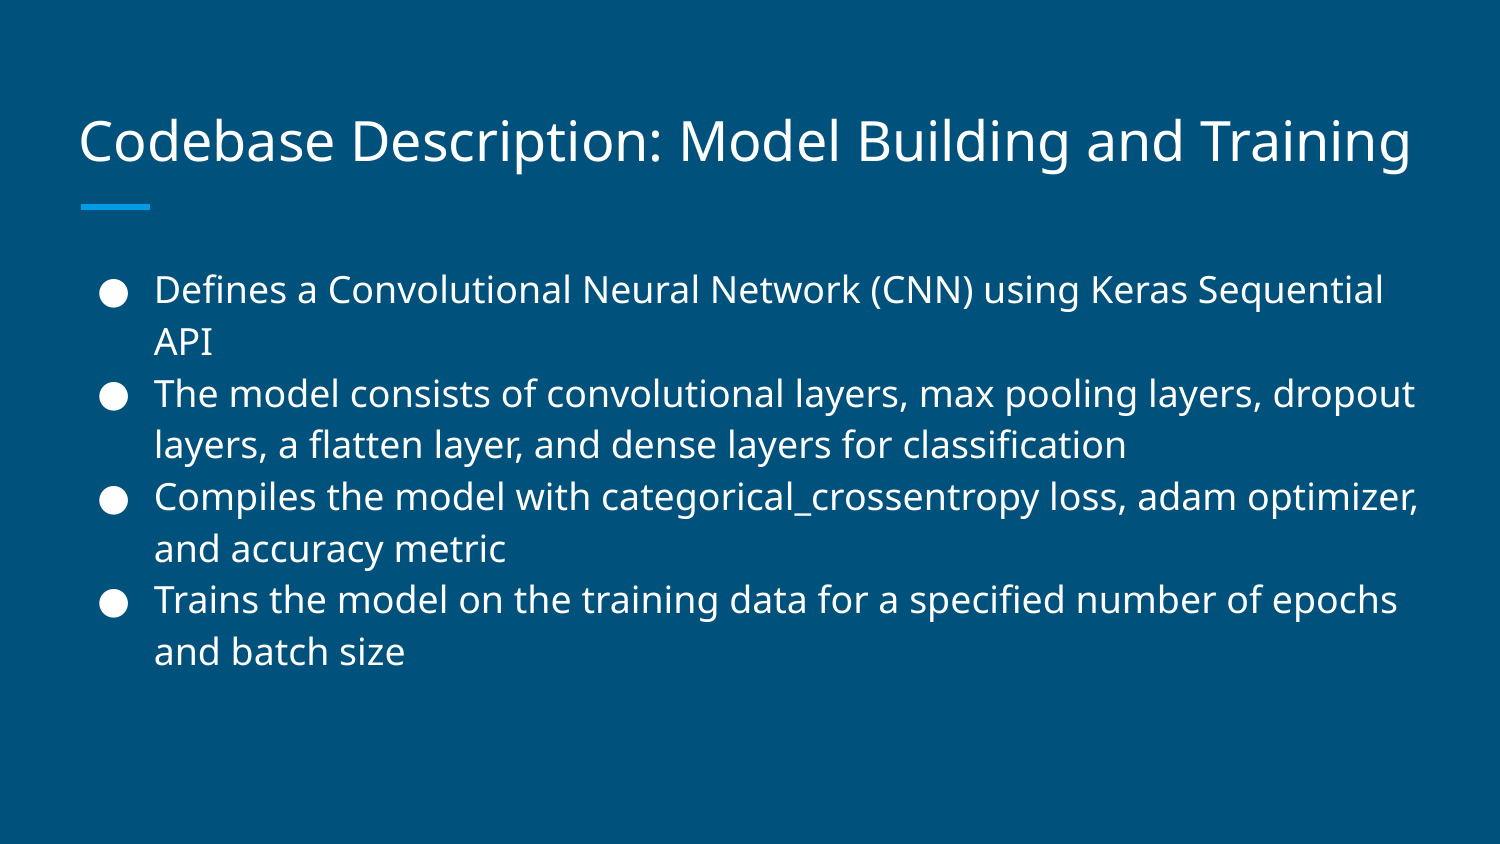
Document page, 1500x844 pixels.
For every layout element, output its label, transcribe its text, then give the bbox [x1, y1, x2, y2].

title Codebase Description: Model Building and Training [63, 75, 1437, 188]
list Defines a Convolutional Neural Network (CNN) using Keras Sequential API The model consists of convolutional layers, max pooling layers, dropout layers, a flatten layer, and dense layers for classification Compiles the model with categorical_crossentropy loss, adam optimizer, and accuracy metric Trains the model on the training data for a specified number of epochs and batch size [63, 244, 1437, 750]
